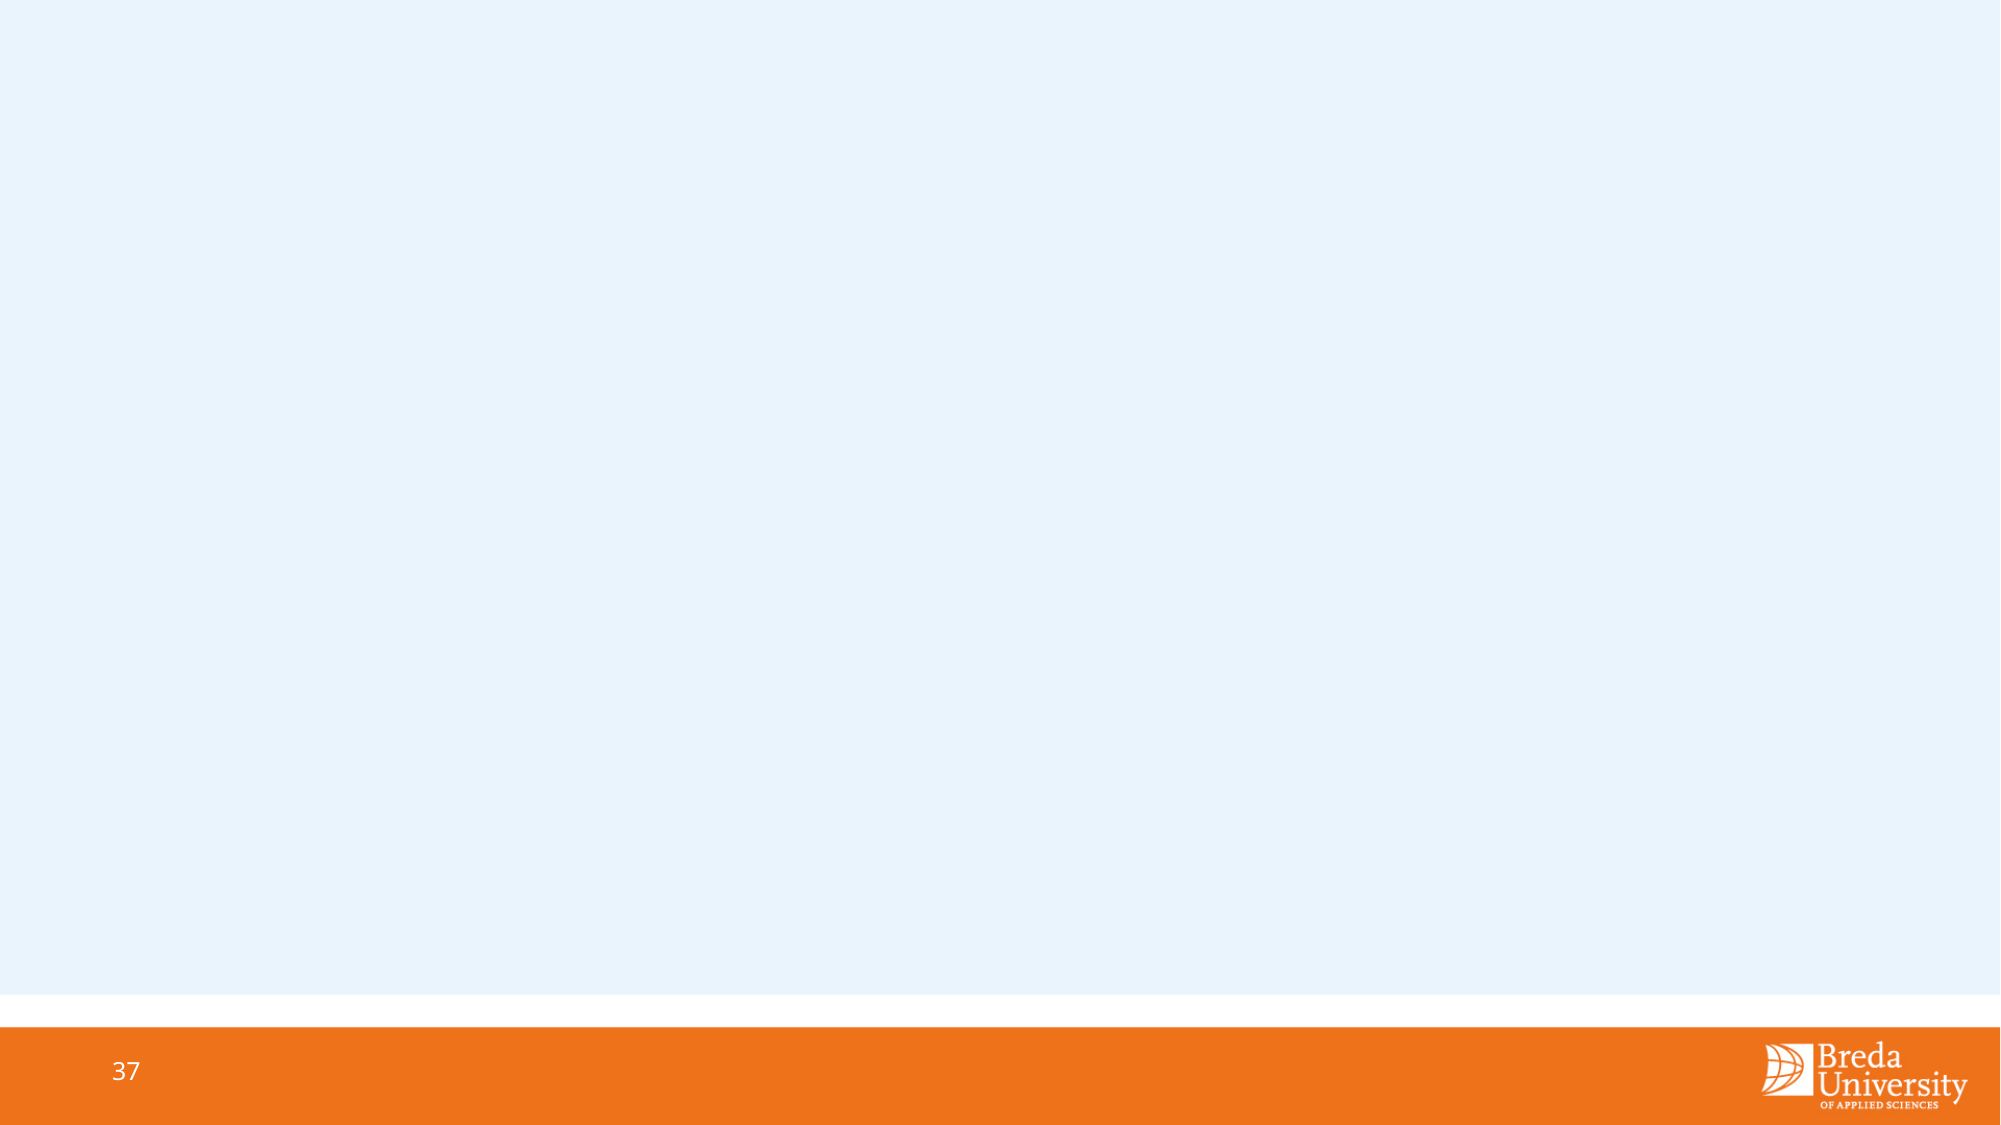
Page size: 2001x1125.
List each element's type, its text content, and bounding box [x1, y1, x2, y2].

slide_number 37 [97, 1042, 198, 1103]
picture [0, 0, 2001, 1125]
